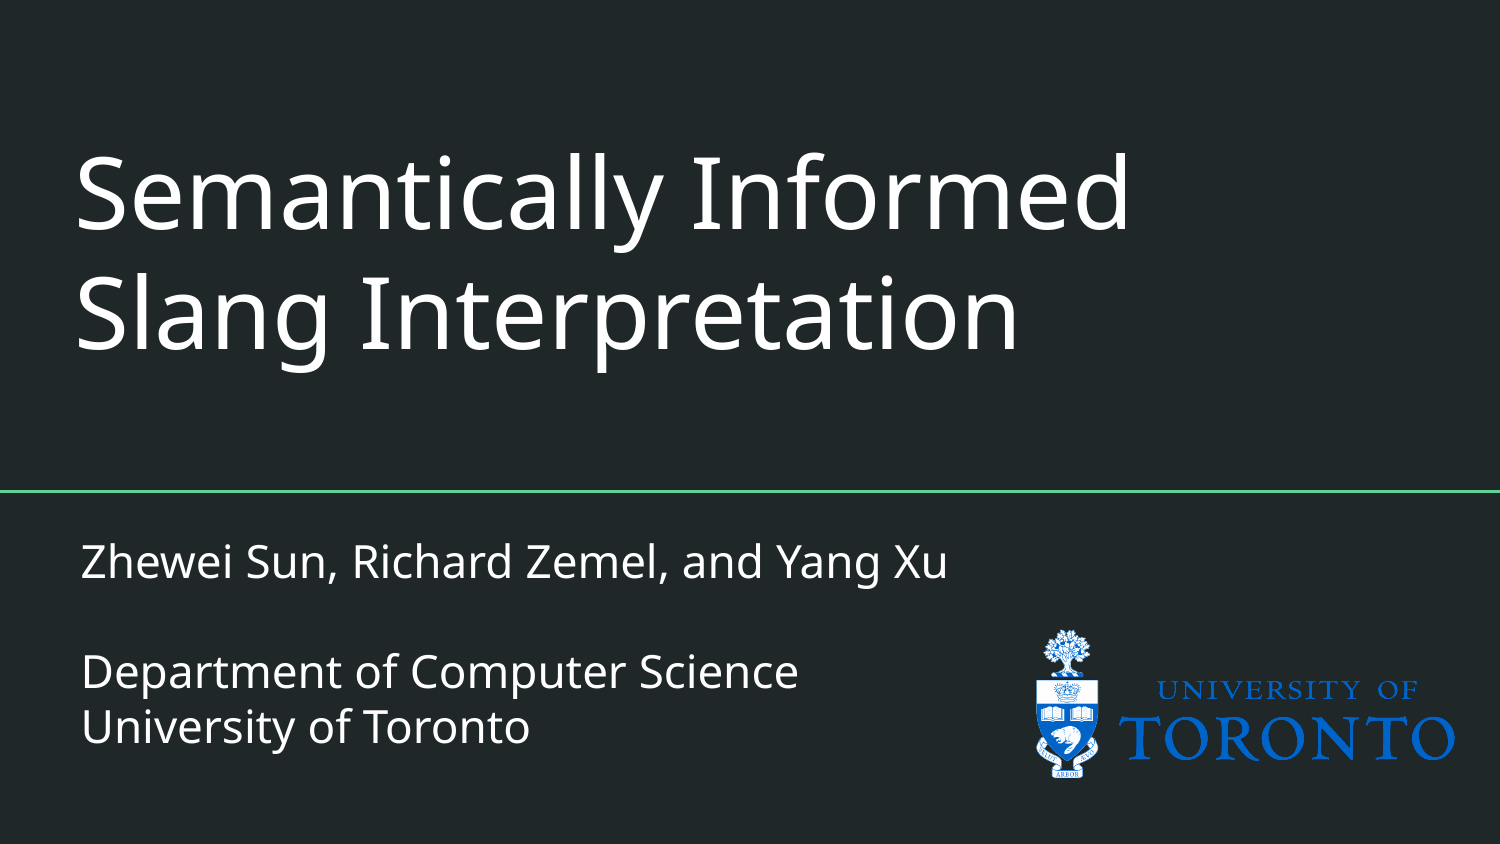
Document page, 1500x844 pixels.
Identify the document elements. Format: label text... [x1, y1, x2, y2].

title Semantically Informed Slang Interpretation [59, 0, 1500, 385]
picture [989, 584, 1500, 824]
subtitle Zhewei Sun, Richard Zemel, and Yang Xu Department of Computer Science University of Toronto [65, 517, 1399, 813]
